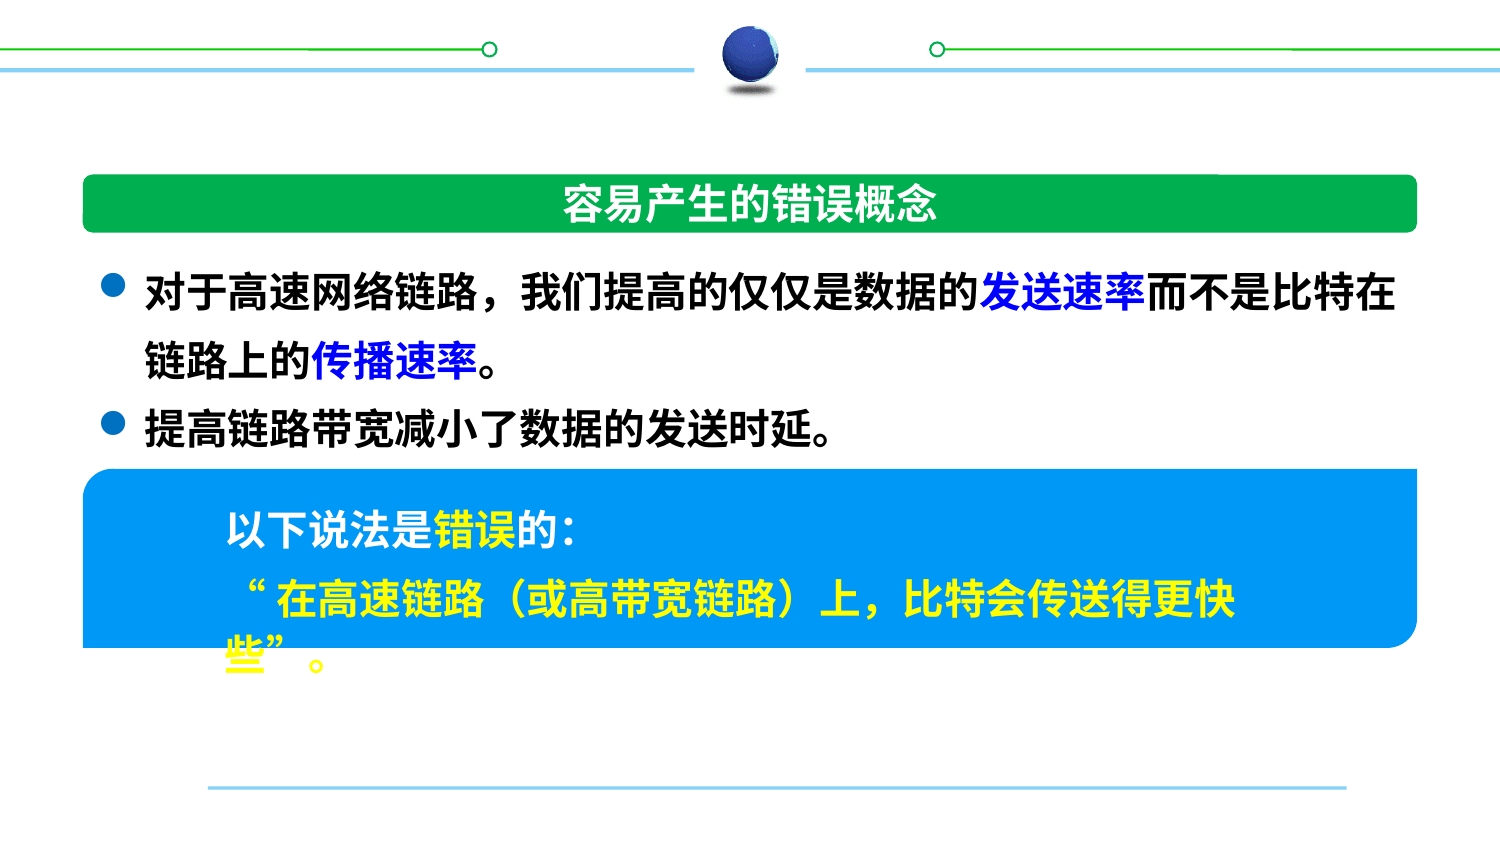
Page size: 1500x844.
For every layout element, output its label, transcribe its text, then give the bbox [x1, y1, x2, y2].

text_box 容易产生的错误概念 [547, 170, 953, 236]
text_box [82, 174, 547, 233]
text_box 对于高速网络链路，我们提高的仅仅是数据的发送速率而不是比特在链路上的传播速率。 提高链路带宽减小了数据的发送时延。 [82, 239, 1418, 461]
text_box [80, 466, 1420, 651]
text_box 以下说法是错误的： “在高速链路（或高带宽链路）上，比特会传送得更快些”。 [209, 490, 1326, 687]
text_box [953, 174, 1418, 233]
picture [720, 24, 780, 100]
